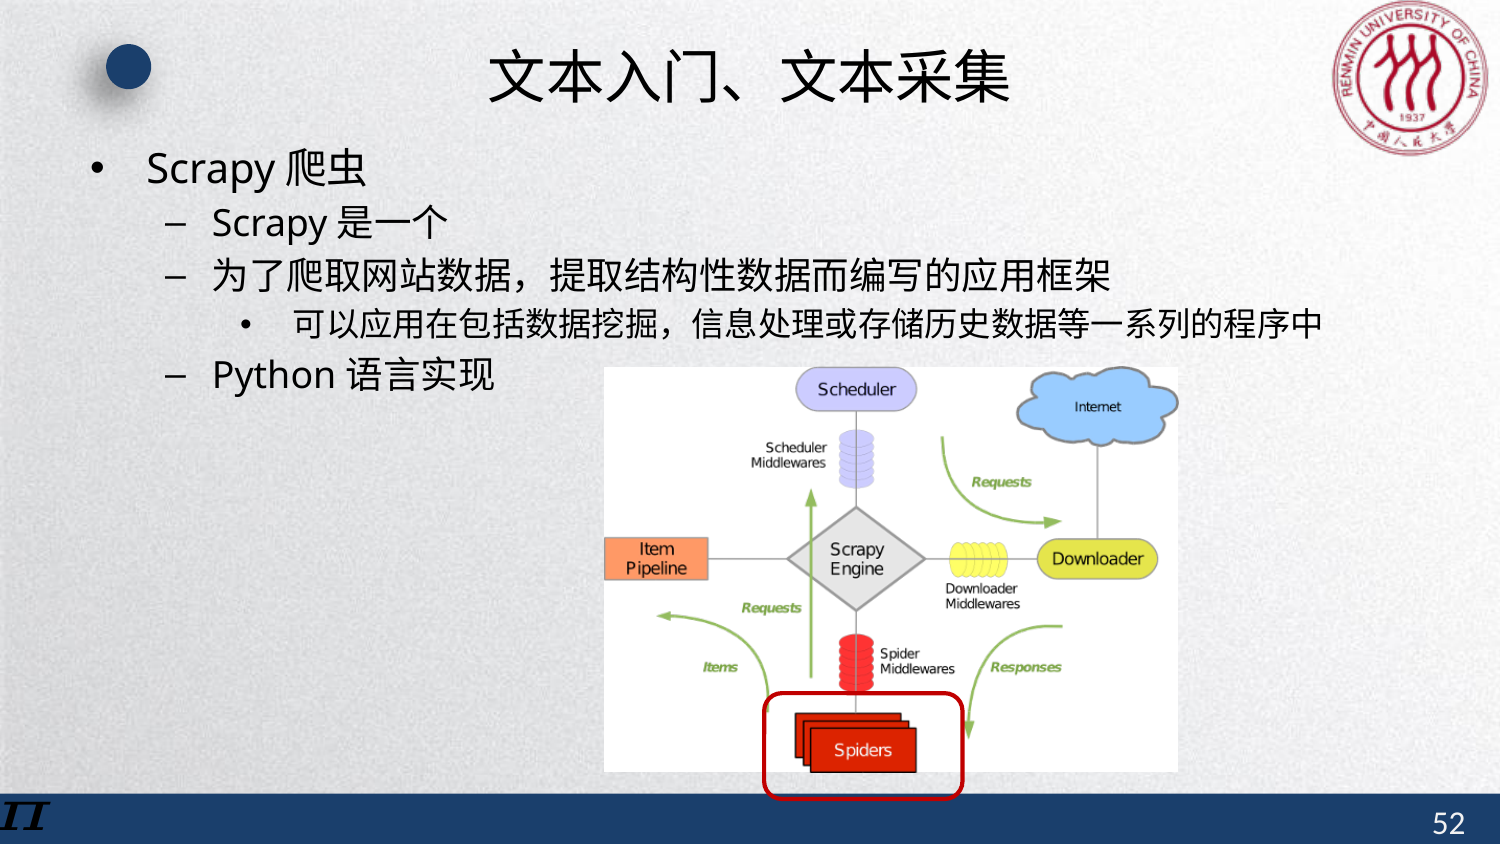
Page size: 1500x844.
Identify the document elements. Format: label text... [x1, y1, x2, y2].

picture [603, 366, 1179, 773]
text_box [762, 782, 965, 802]
picture [0, 0, 1500, 793]
list Scrapy爬虫 Scrapy是一个 为了爬取网站数据，提取结构性数据而编写的应用框架 可以应用在包括数据挖掘，信息处理或存储历史数据等一系列的程序中 Python语言实现 [75, 134, 1425, 781]
title 文本入门、文本采集 [75, 33, 1425, 116]
